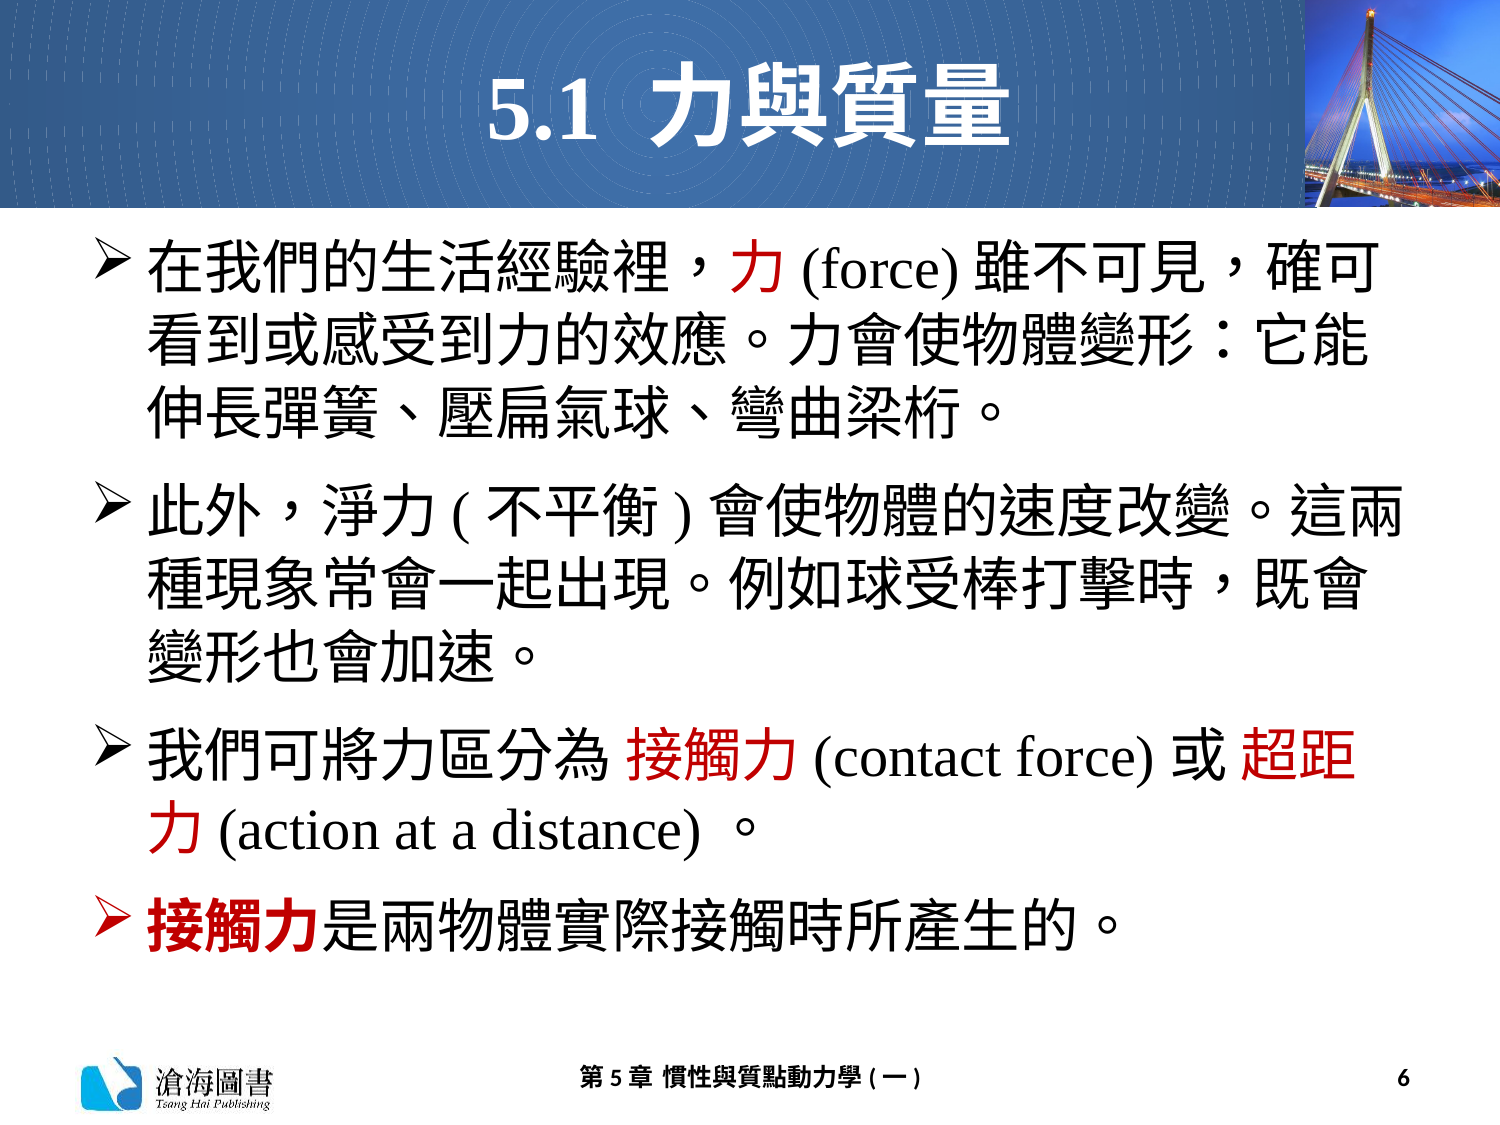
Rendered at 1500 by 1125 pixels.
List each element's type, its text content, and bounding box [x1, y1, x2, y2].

picture [75, 1049, 274, 1118]
title 5.1 力與質量 [75, 21, 1425, 185]
slide_number 6 [1074, 1046, 1425, 1107]
list 在我們的生活經驗裡，力(force)雖不可見，確可看到或感受到力的效應。力會使物體變形：它能伸長彈簧、壓扁氣球、彎曲梁桁。 此外，淨力(不平衡)會使物體的速度改變。這兩種現象常會一起出現。例如球受棒打擊時，既會變形也會加速。 我們可將力區分為 接觸力(contact force)或 超距力(action at a distance)。 接觸力是兩物體實際接觸時所產生的。 [75, 219, 1425, 1043]
footer 第5章 慣性與質點動力學(一) [512, 1046, 988, 1107]
picture [1305, 0, 1500, 207]
